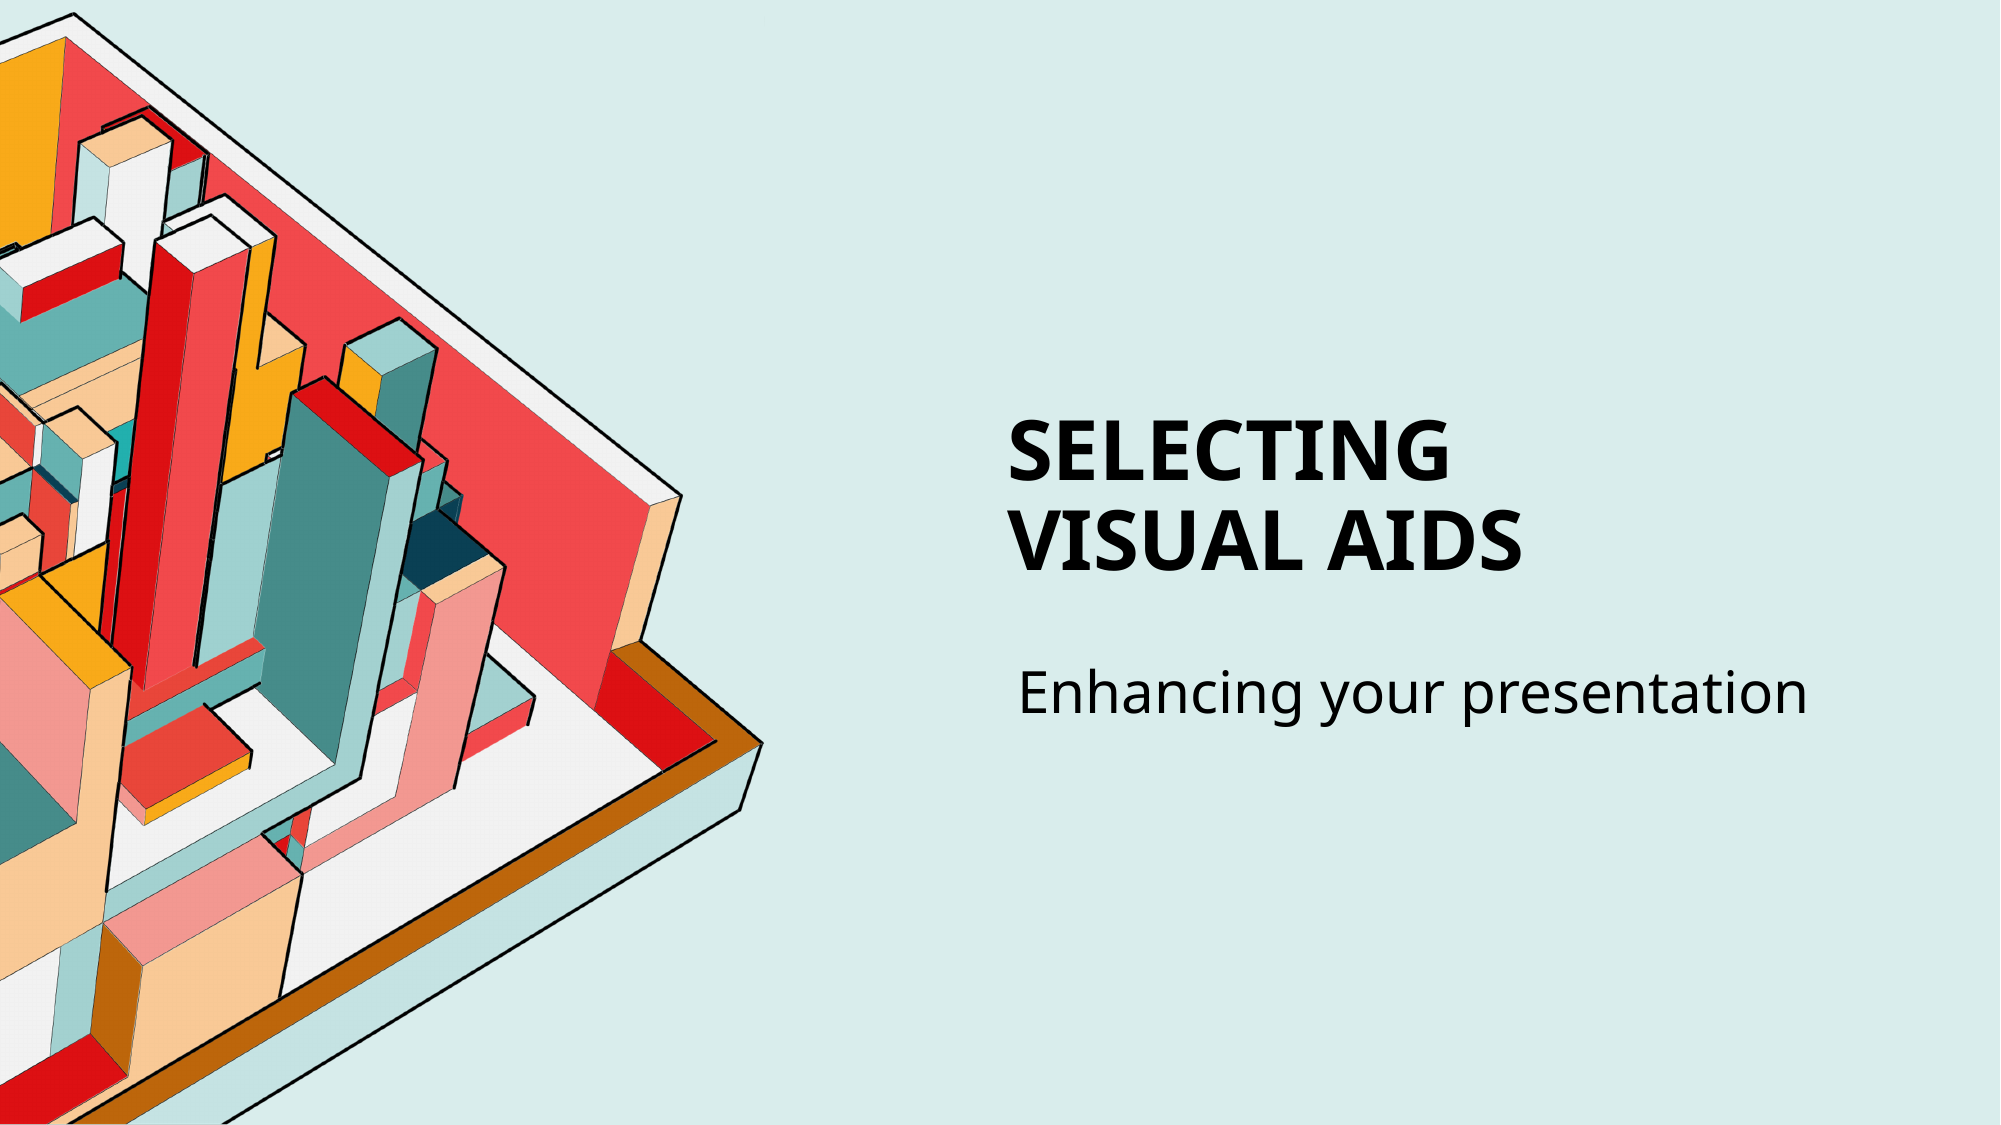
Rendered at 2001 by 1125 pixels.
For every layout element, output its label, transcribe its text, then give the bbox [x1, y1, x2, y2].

list Enhancing your presentation [1002, 667, 1918, 1028]
picture [0, 0, 765, 1125]
title Selecting visual aids [992, 52, 1918, 597]
